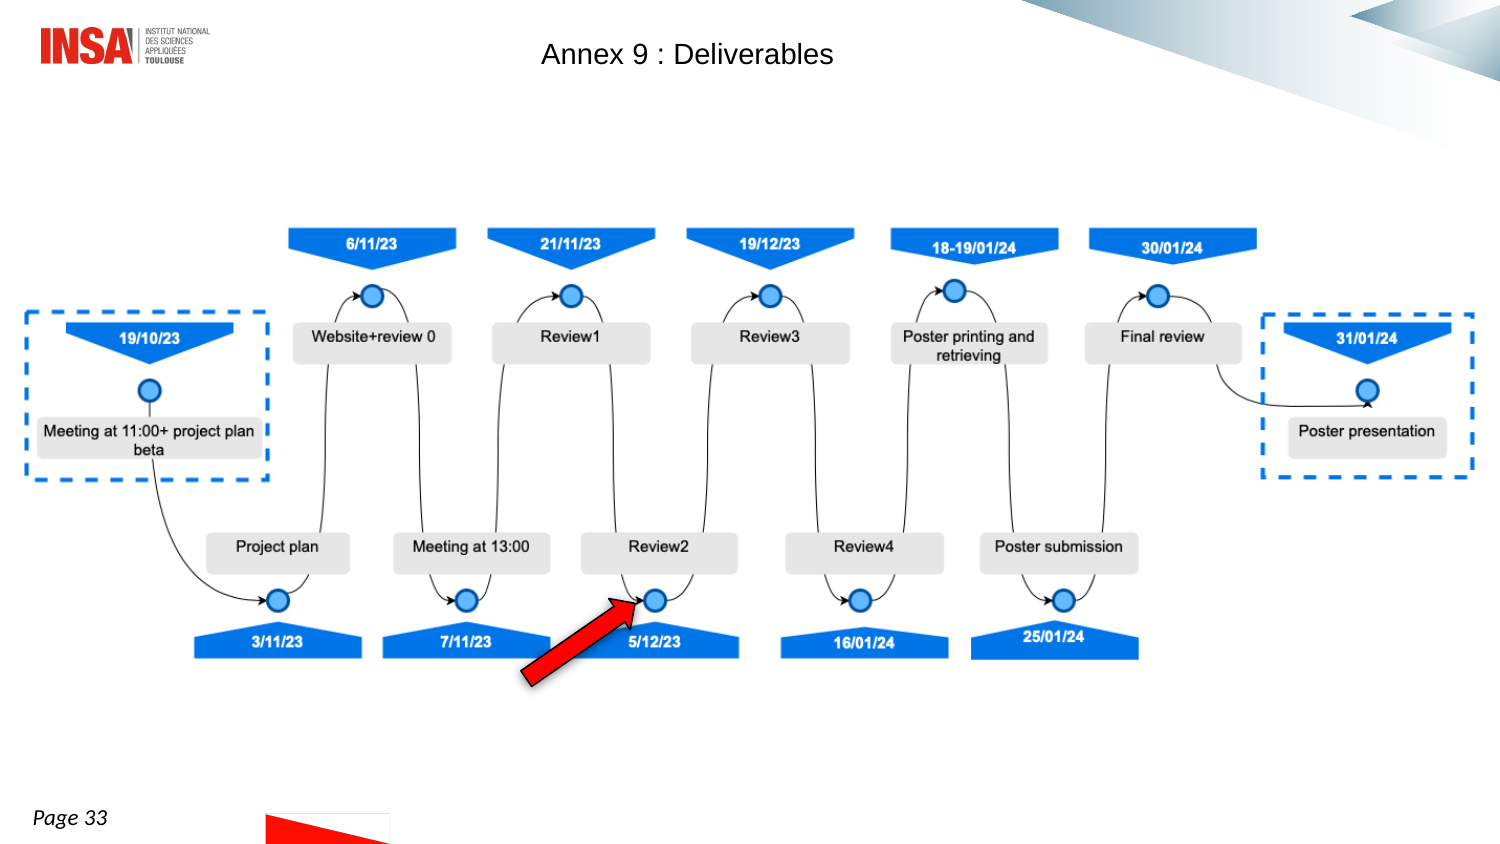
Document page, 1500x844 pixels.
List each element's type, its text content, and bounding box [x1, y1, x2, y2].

text_box Annex 9 : Deliverables [426, 19, 958, 113]
picture [24, 219, 1476, 660]
picture [265, 813, 390, 844]
text_box [520, 668, 559, 687]
picture [41, 27, 210, 64]
